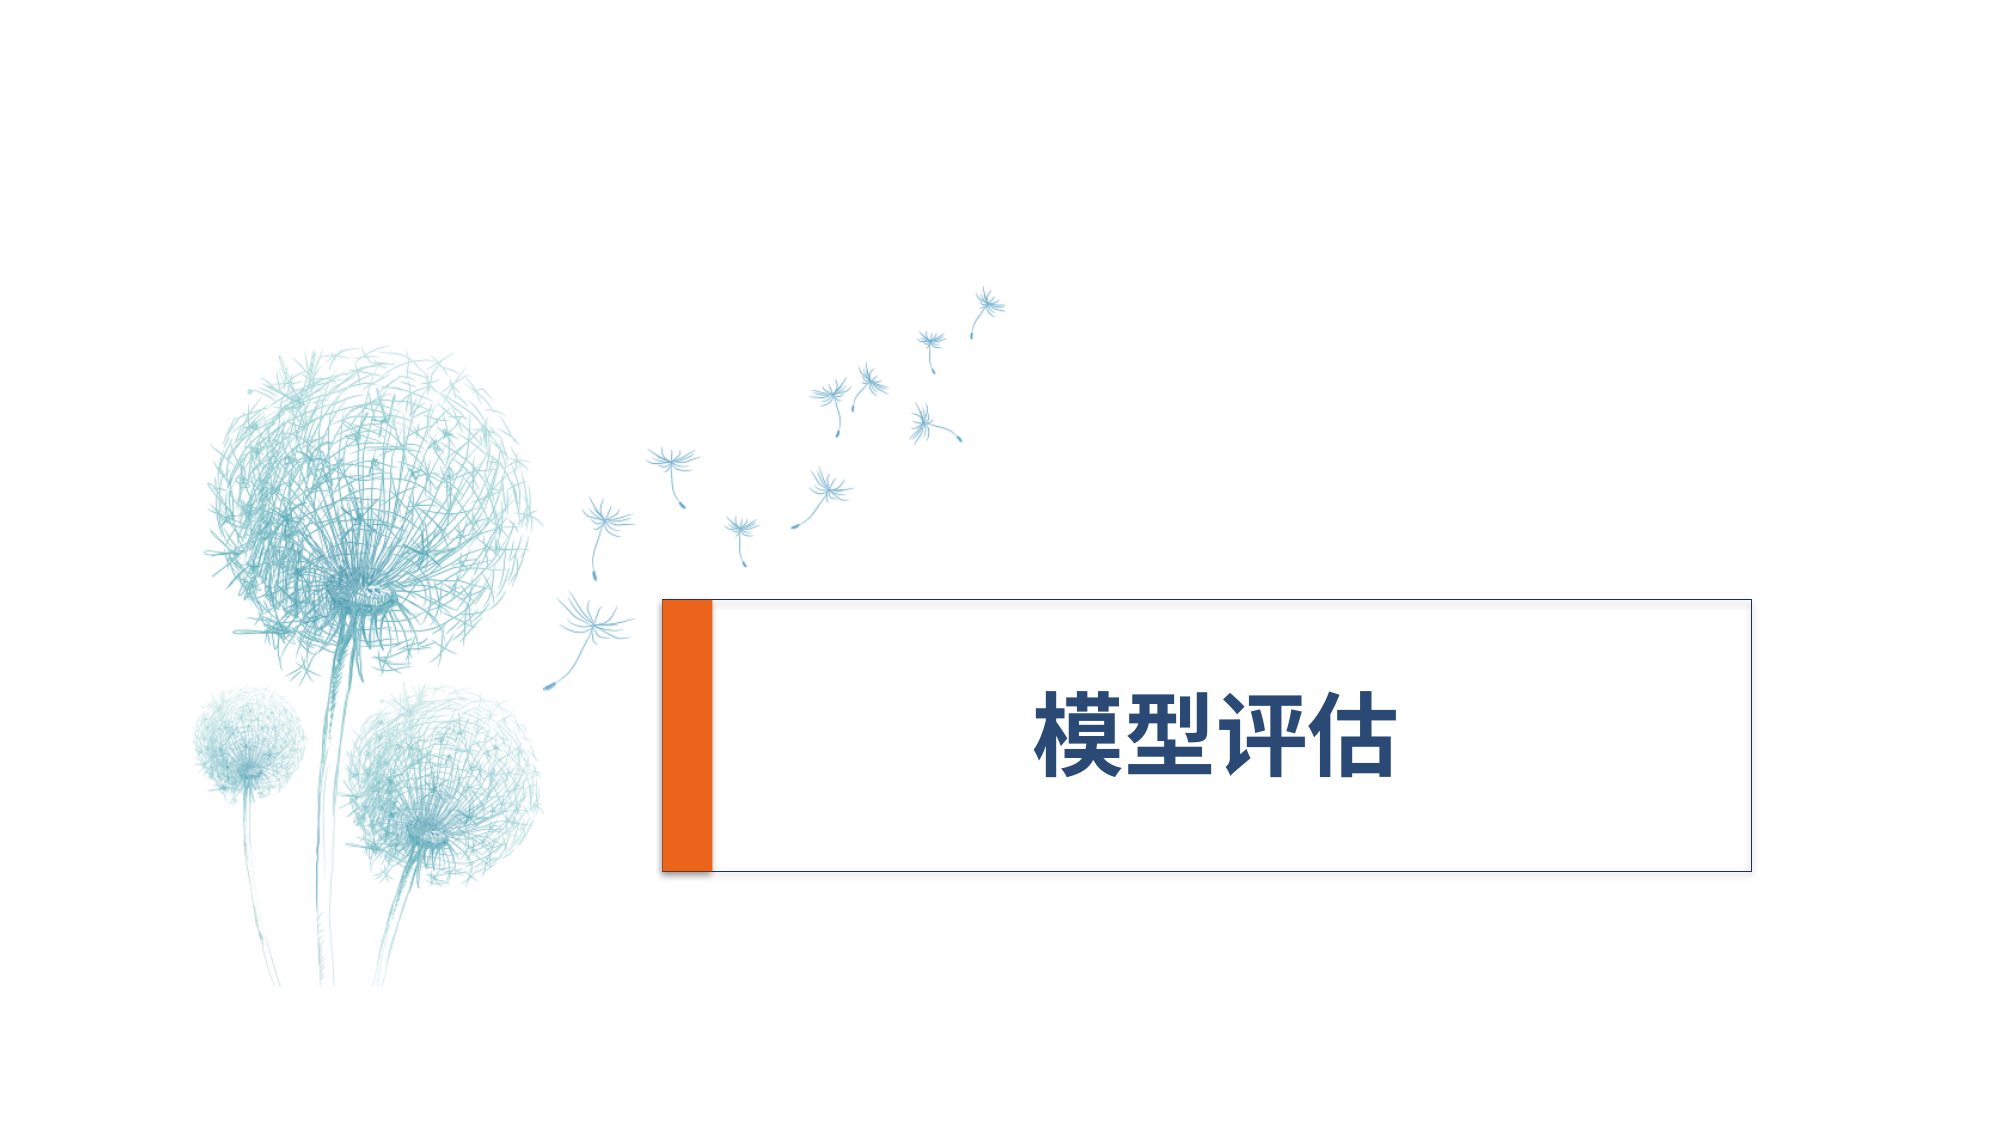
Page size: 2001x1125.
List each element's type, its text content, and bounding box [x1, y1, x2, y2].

title 模型评估 [712, 627, 1721, 838]
